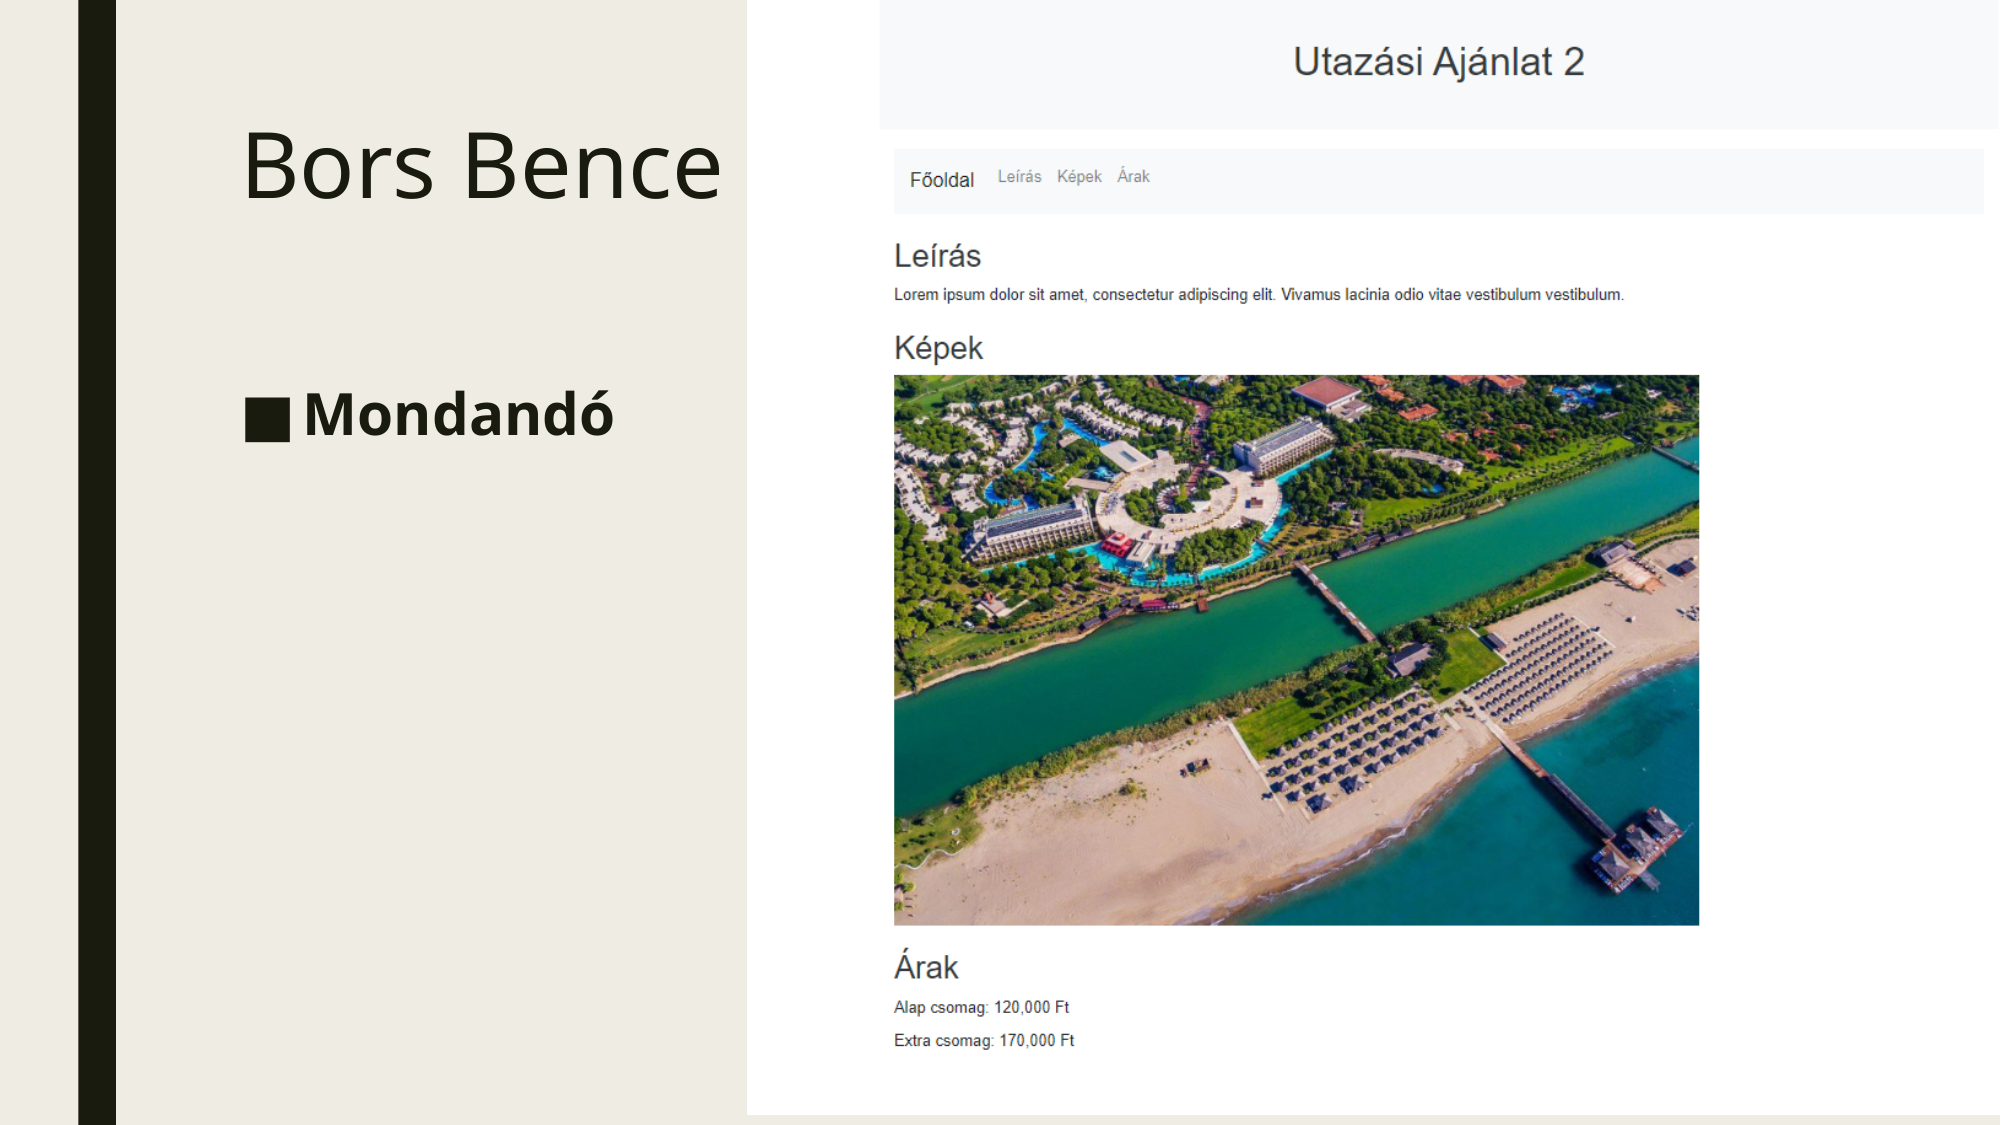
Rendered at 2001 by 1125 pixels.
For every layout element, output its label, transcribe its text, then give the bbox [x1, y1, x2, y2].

list Mondandó [225, 375, 747, 963]
title Bors Bence [225, 112, 747, 357]
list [747, 0, 2000, 1115]
